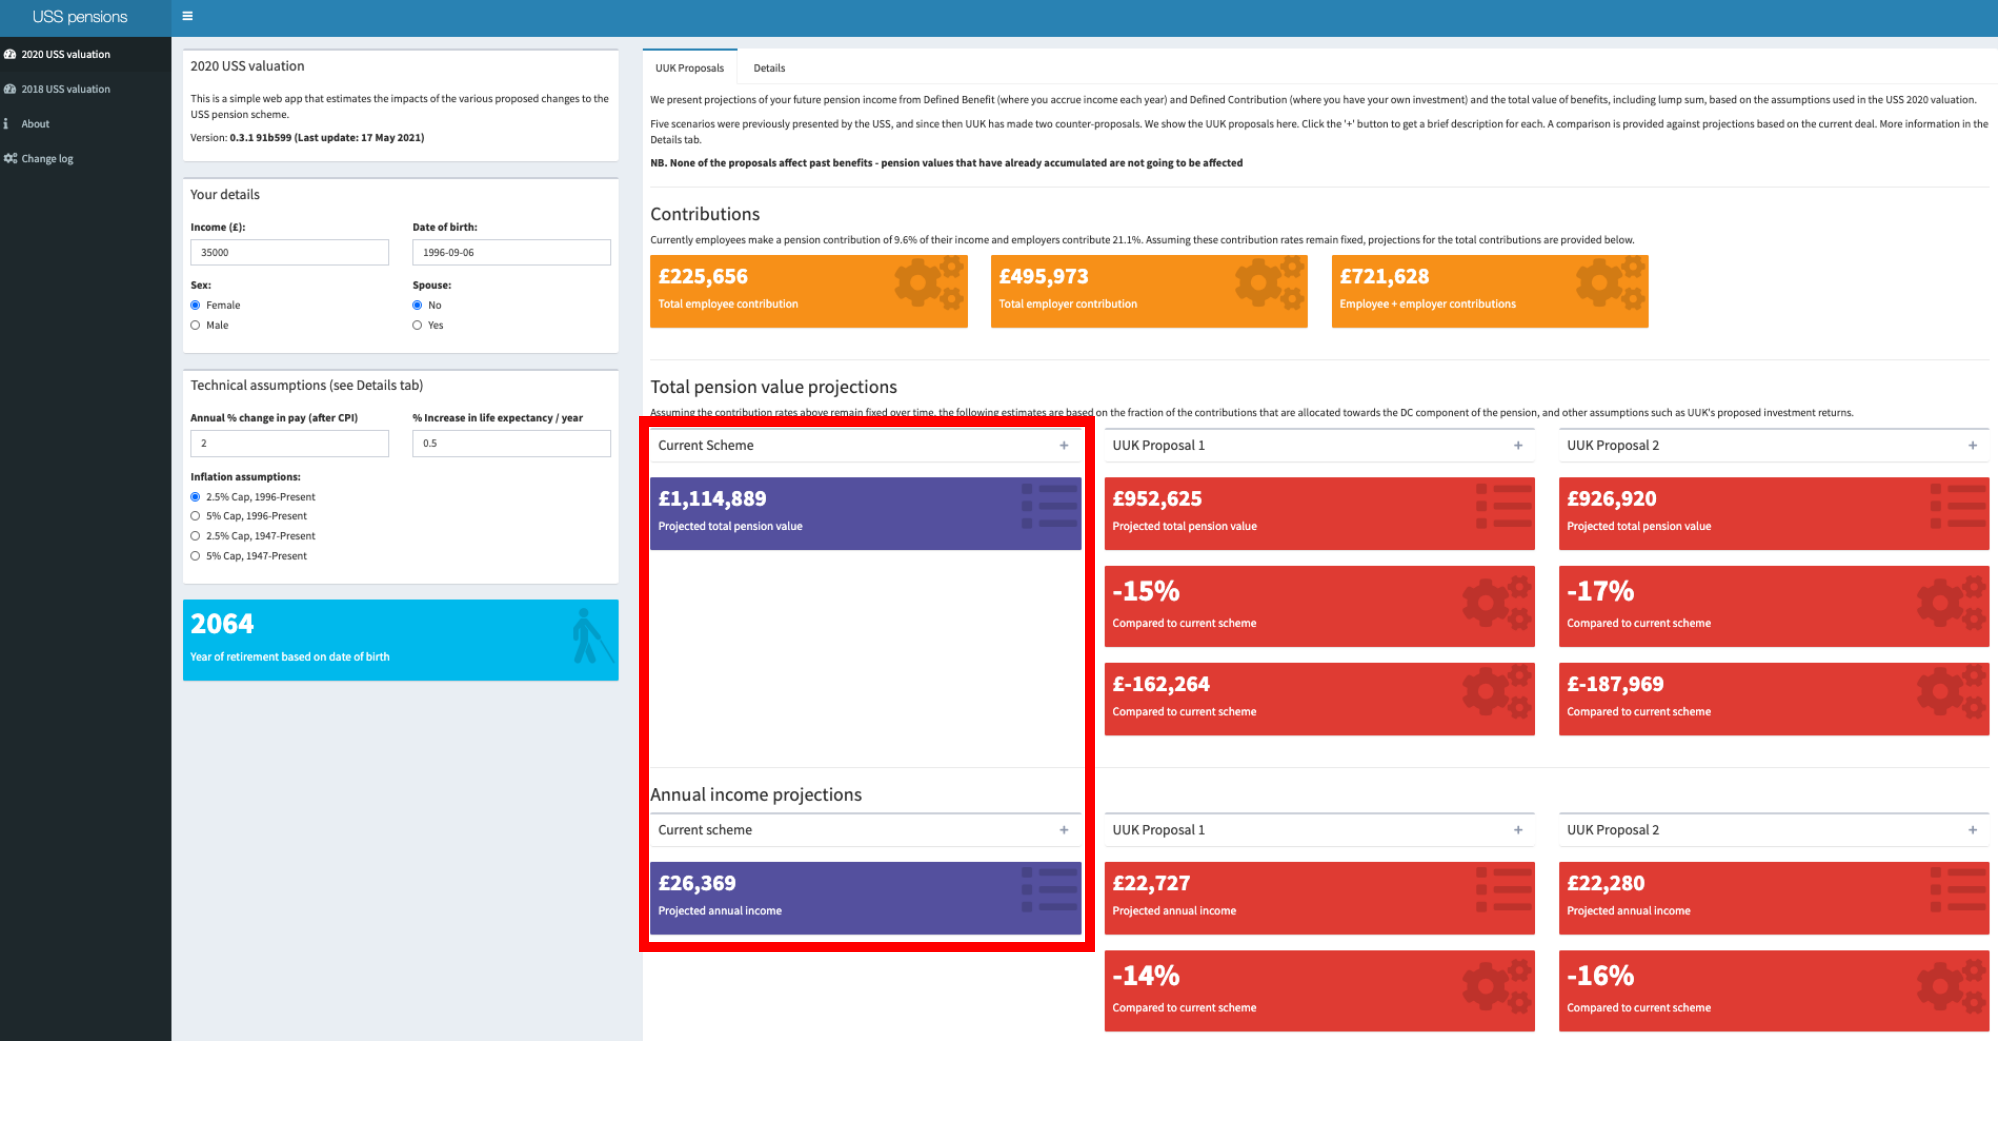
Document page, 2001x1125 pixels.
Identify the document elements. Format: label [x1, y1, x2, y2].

list [0, 0, 1998, 1041]
